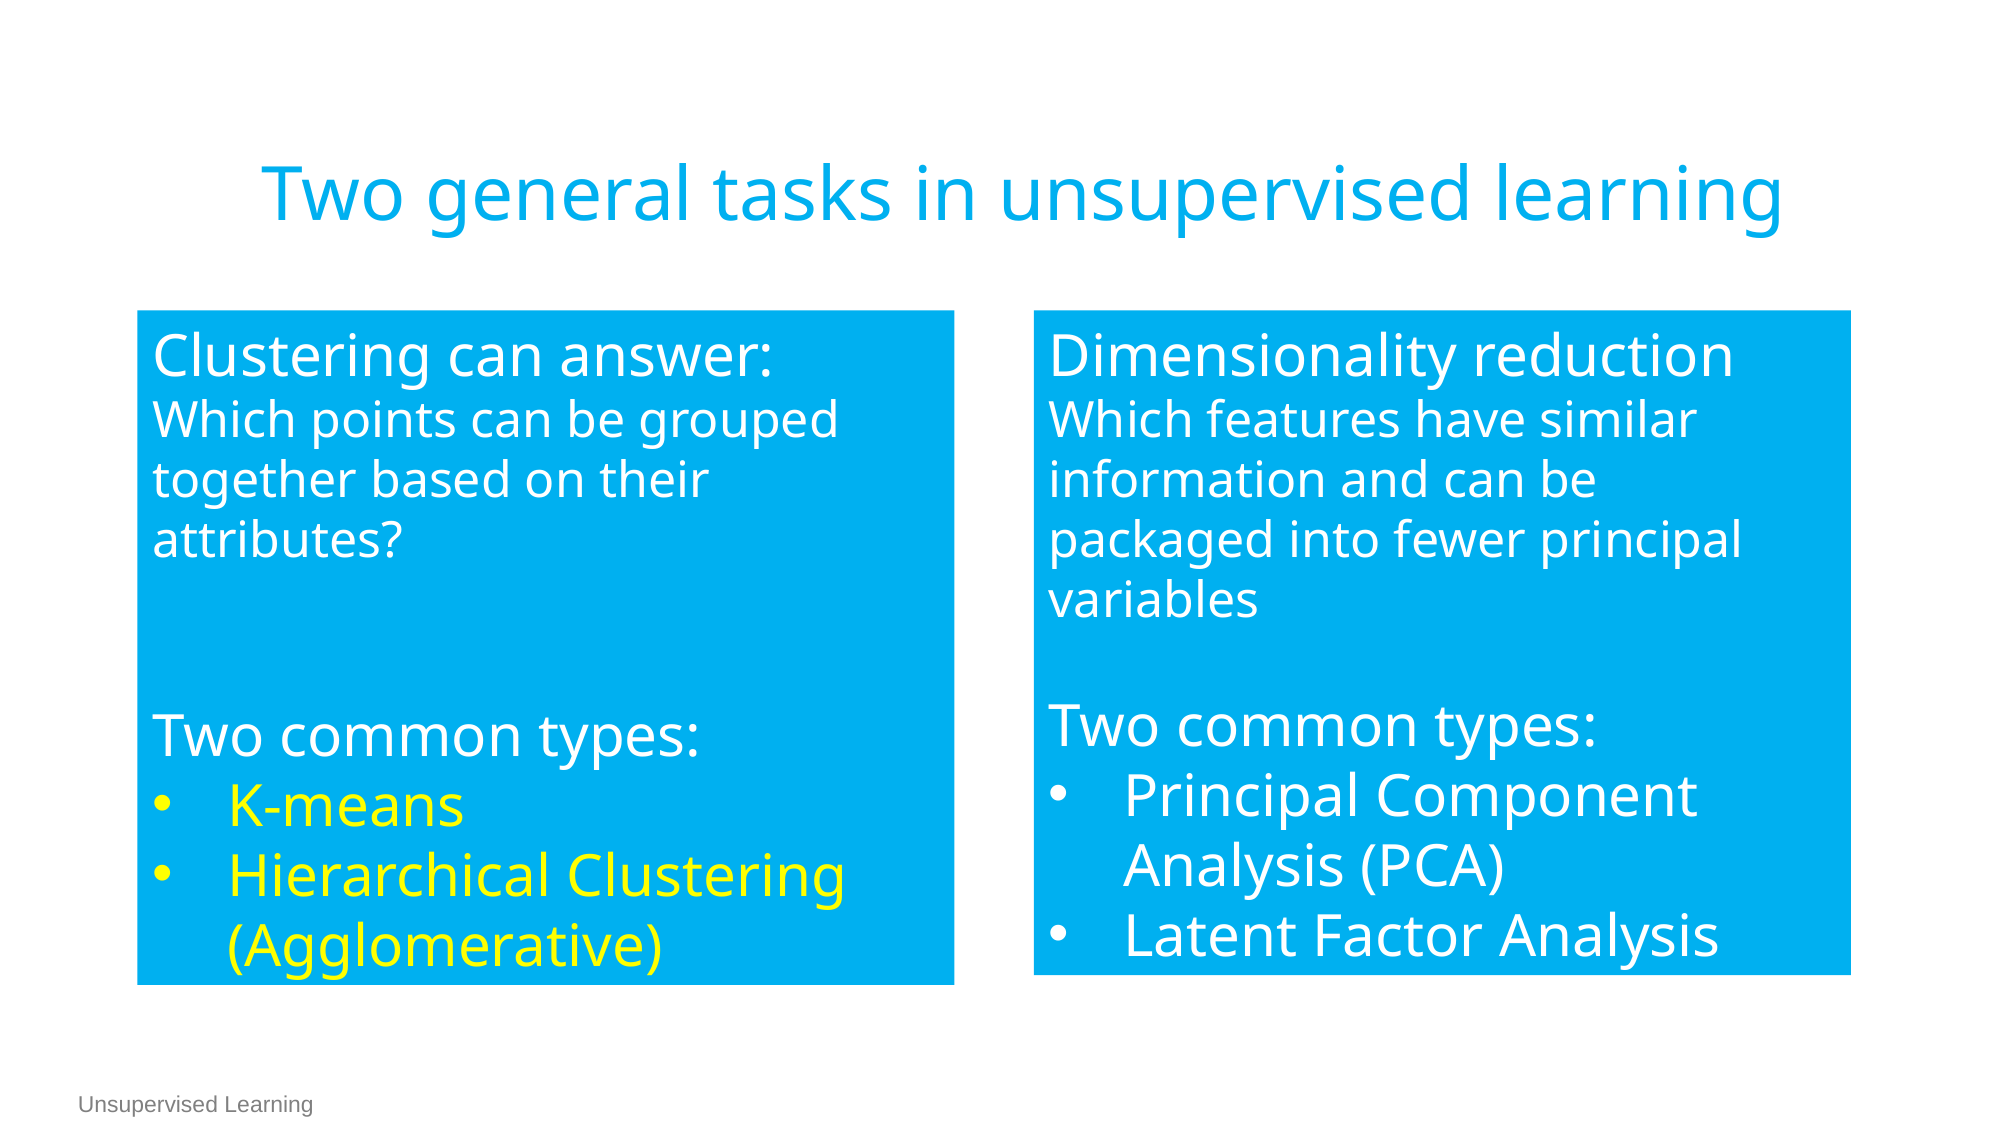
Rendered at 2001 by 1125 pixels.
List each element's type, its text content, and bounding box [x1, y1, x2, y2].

text_box Unsupervised Learning [63, 1082, 404, 1125]
text_box Clustering can answer: Which points can be grouped together based on their attributes? Two common types: K-means Hierarchical Clustering (Agglomerative) [137, 310, 955, 985]
text_box Two general tasks in unsupervised learning [196, 137, 1852, 243]
text_box Dimensionality reduction Which features have similar information and can be packaged into fewer principal variables Two common types: Principal Component Analysis (PCA) Latent Factor Analysis [1033, 310, 1851, 976]
